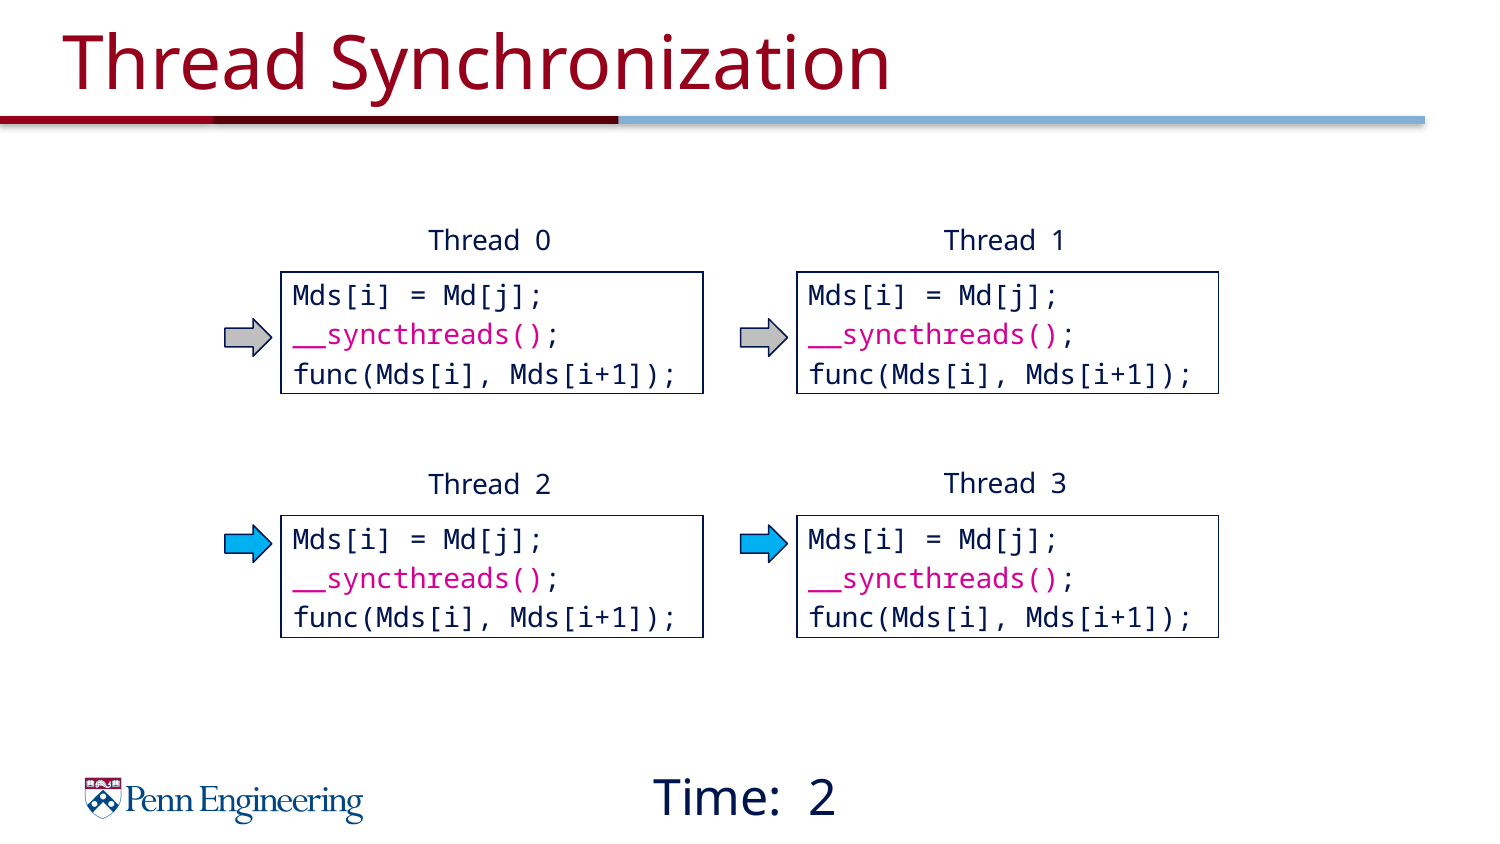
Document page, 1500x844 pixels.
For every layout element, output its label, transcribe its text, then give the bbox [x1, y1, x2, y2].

text_box Thread 3 [932, 459, 1083, 505]
text_box [740, 318, 788, 357]
text_box Thread 2 [417, 460, 568, 507]
text_box Time: 2 [642, 759, 858, 832]
text_box Thread 0 [417, 216, 568, 263]
text_box Mds[i] = Md[j]; __syncthreads(); func(Mds[i], Mds[i+1]); [796, 515, 1219, 638]
text_box [224, 525, 272, 563]
picture [75, 770, 372, 828]
text_box Thread 1 [932, 216, 1083, 263]
text_box [224, 318, 272, 357]
text_box Mds[i] = Md[j]; __syncthreads(); func(Mds[i], Mds[i+1]); [281, 271, 704, 394]
text_box Mds[i] = Md[j]; __syncthreads(); func(Mds[i], Mds[i+1]); [281, 515, 704, 638]
text_box [740, 525, 788, 563]
text_box Mds[i] = Md[j]; __syncthreads(); func(Mds[i], Mds[i+1]); [796, 271, 1219, 394]
title Thread Synchronization [50, 2, 1401, 117]
